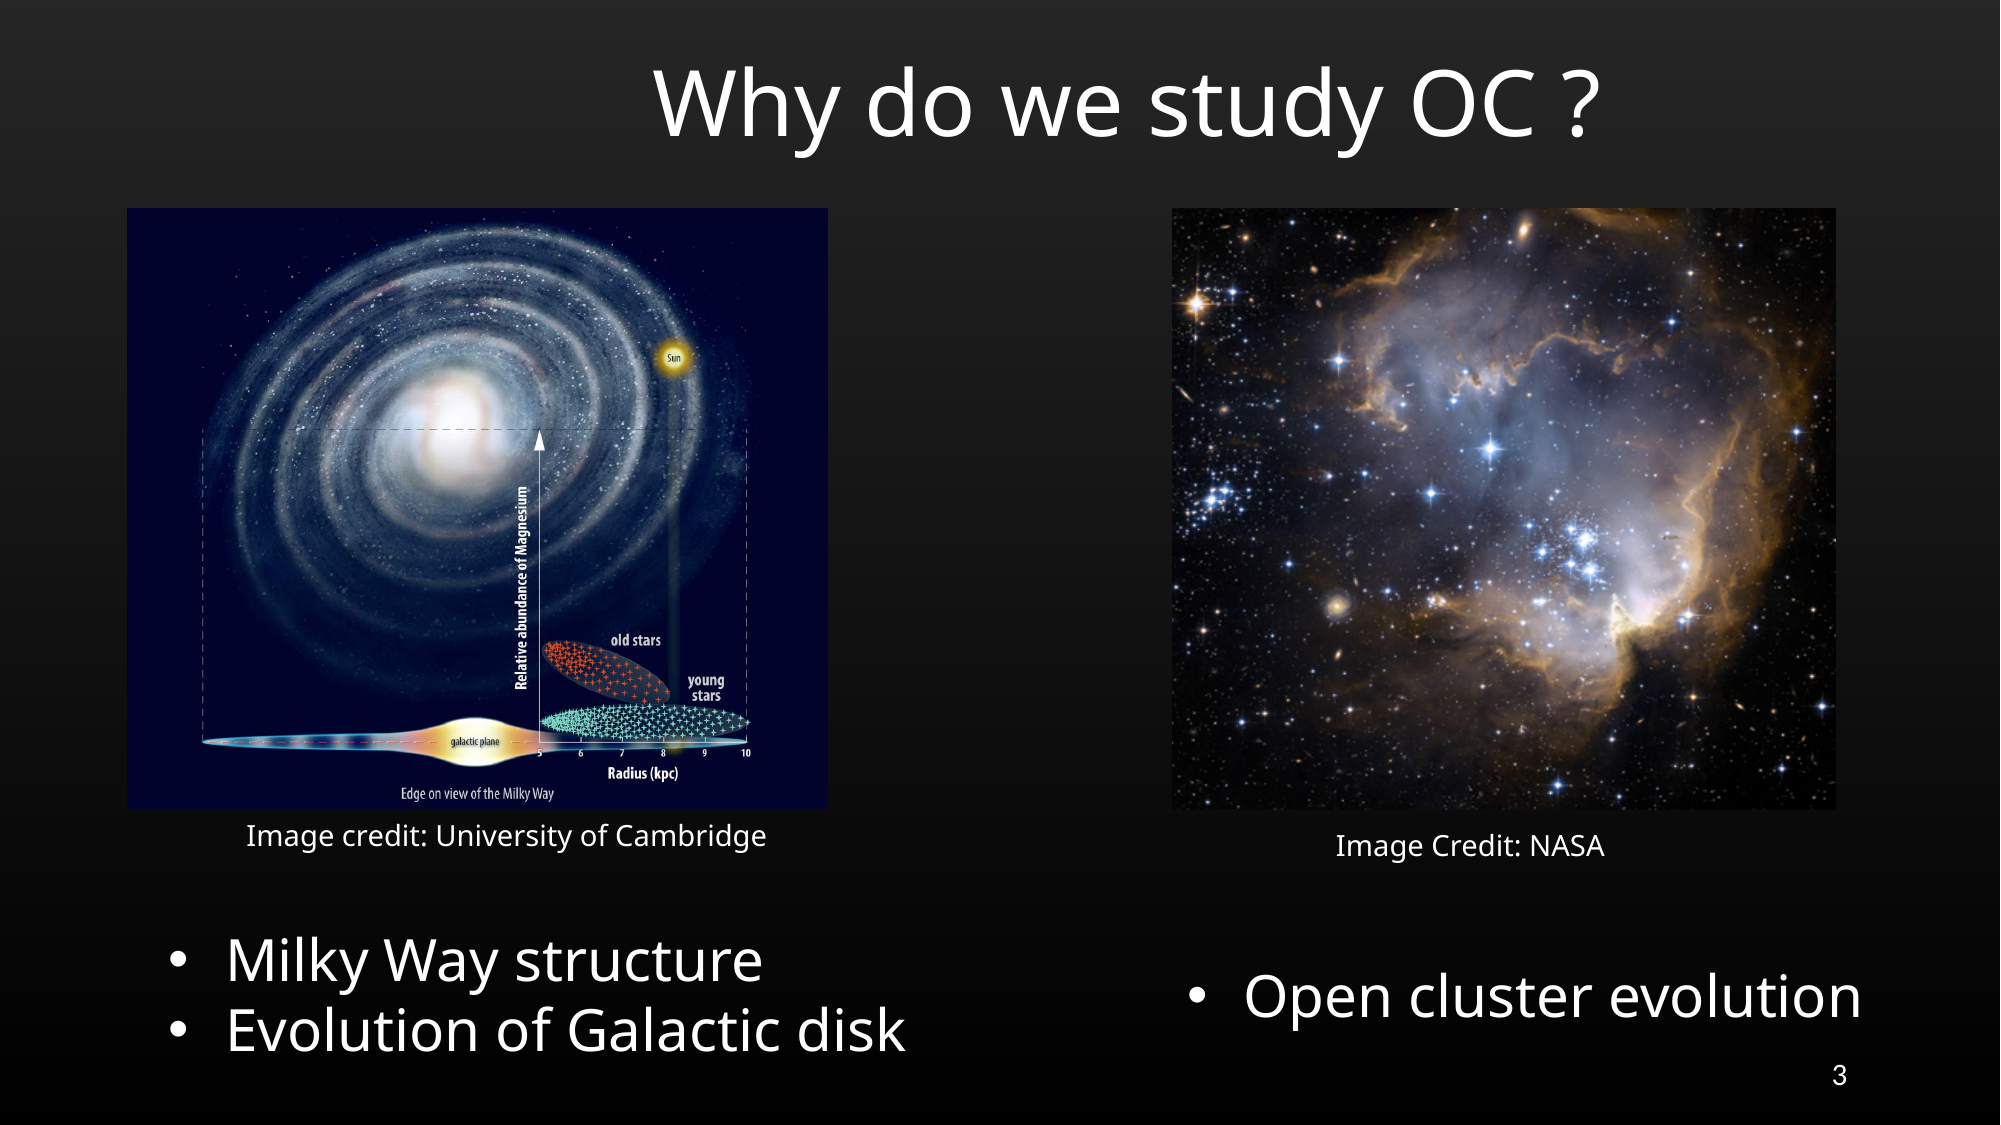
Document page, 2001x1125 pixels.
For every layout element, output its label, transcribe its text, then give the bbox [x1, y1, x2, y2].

picture [127, 208, 828, 809]
text_box Why do we study OC ? [637, 37, 1638, 207]
text_box Image Credit: NASA [1321, 820, 1620, 870]
picture [1172, 208, 1836, 810]
text_box Milky Way structure Evolution of Galactic disk [154, 916, 1155, 1071]
slide_number 3 [1412, 1042, 1863, 1103]
text_box Image credit: University of Cambridge [231, 809, 783, 860]
text_box Open cluster evolution [1172, 951, 2000, 1037]
